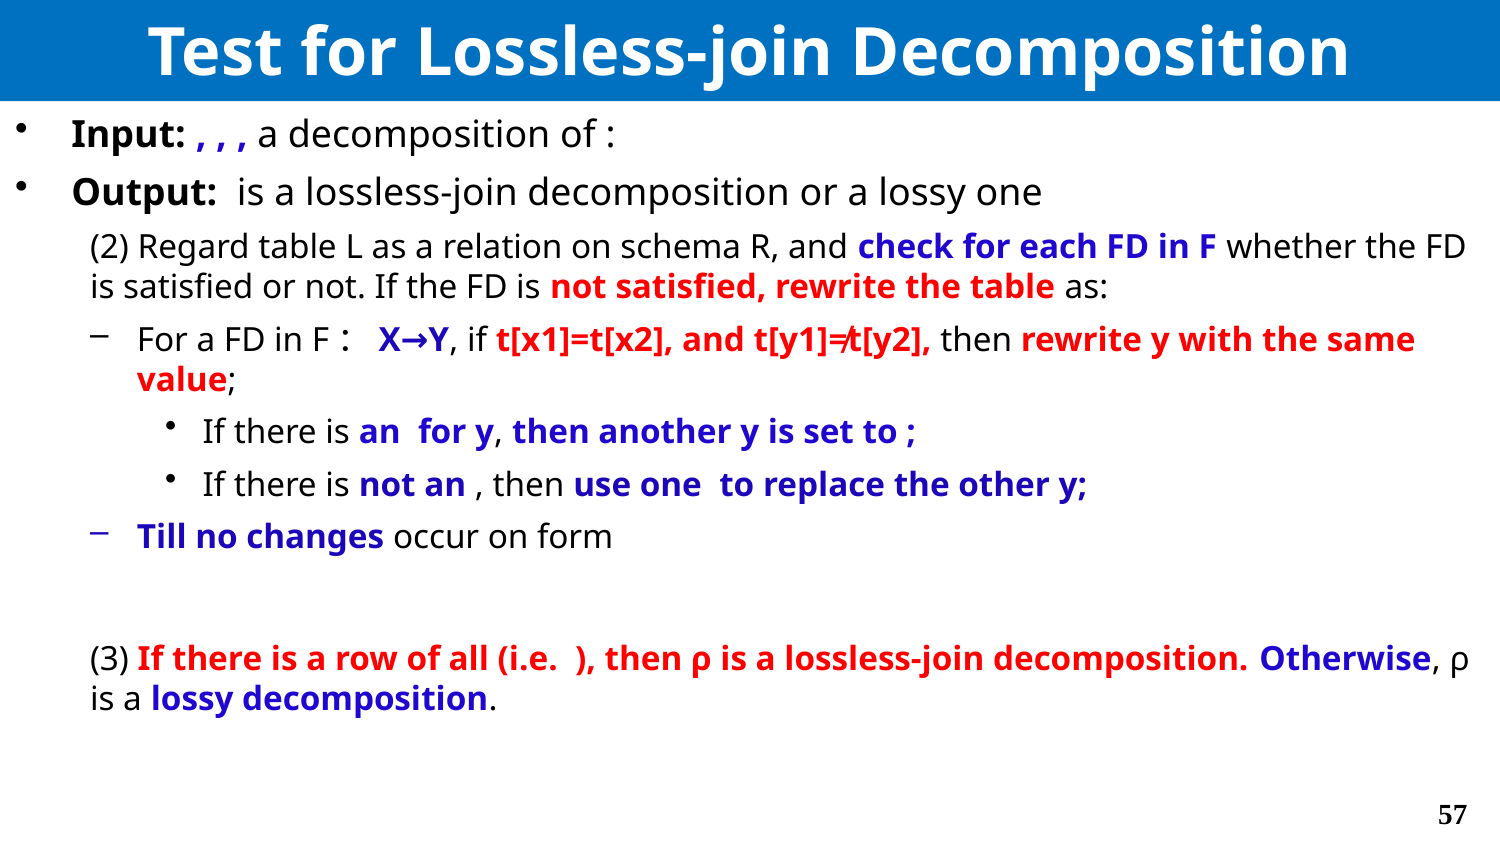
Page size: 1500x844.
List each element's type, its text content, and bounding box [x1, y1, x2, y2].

title Test for Lossless-join Decomposition [0, 0, 1500, 102]
